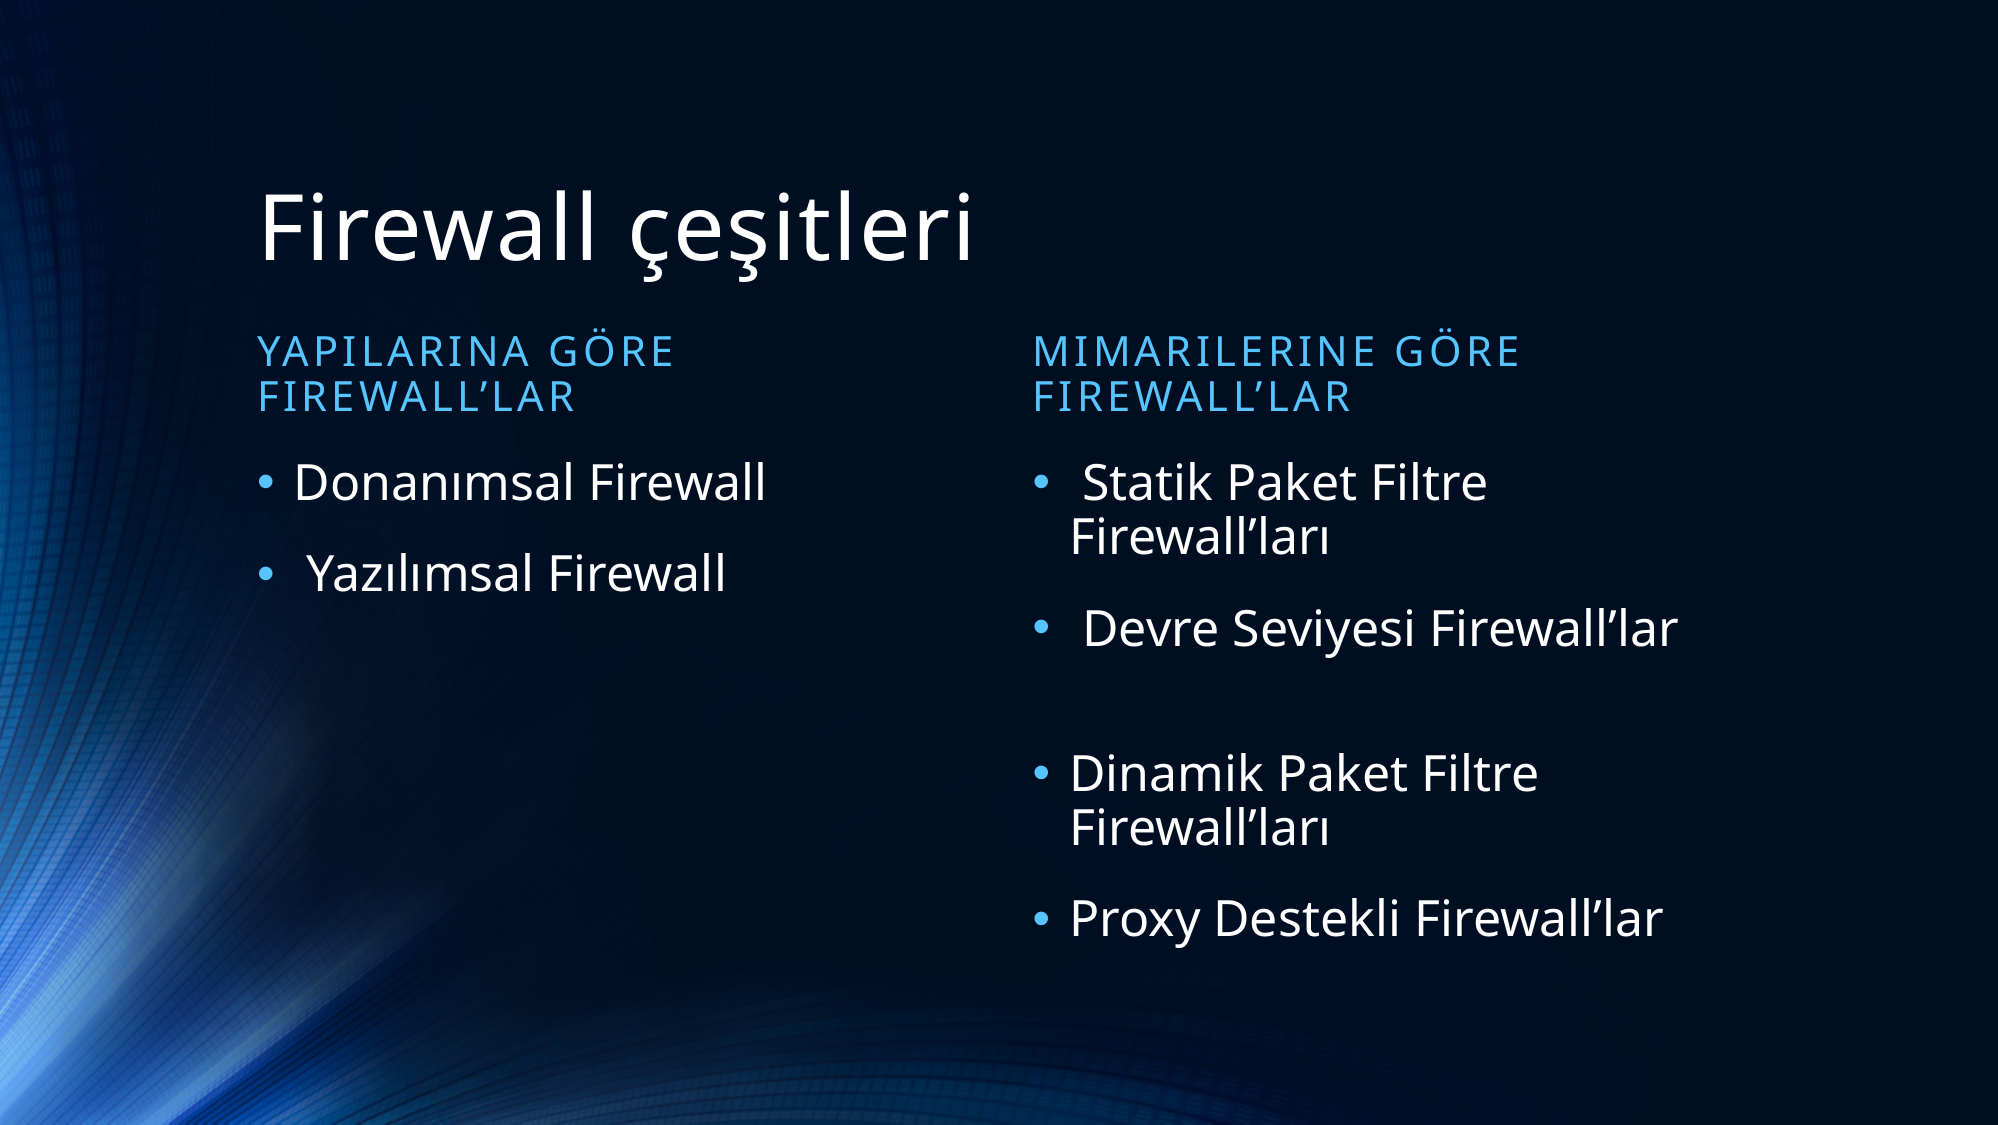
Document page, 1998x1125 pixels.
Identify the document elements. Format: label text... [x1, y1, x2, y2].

text_box Donanımsal Firewall Yazılımsal Firewall [249, 449, 975, 988]
picture [0, 0, 1998, 1125]
text_box Statik Paket Filtre Firewall’ları Devre Seviyesi Firewall’lar Dinamik Paket Filtre Firewall’ları Proxy Destekli Firewall’lar [1025, 449, 1750, 988]
title Firewall çeşitleri [249, 61, 1751, 288]
list Yapılarına göre firewall’lar [249, 311, 975, 439]
list Mimarilerine göre firewall’lar [1024, 311, 1751, 439]
